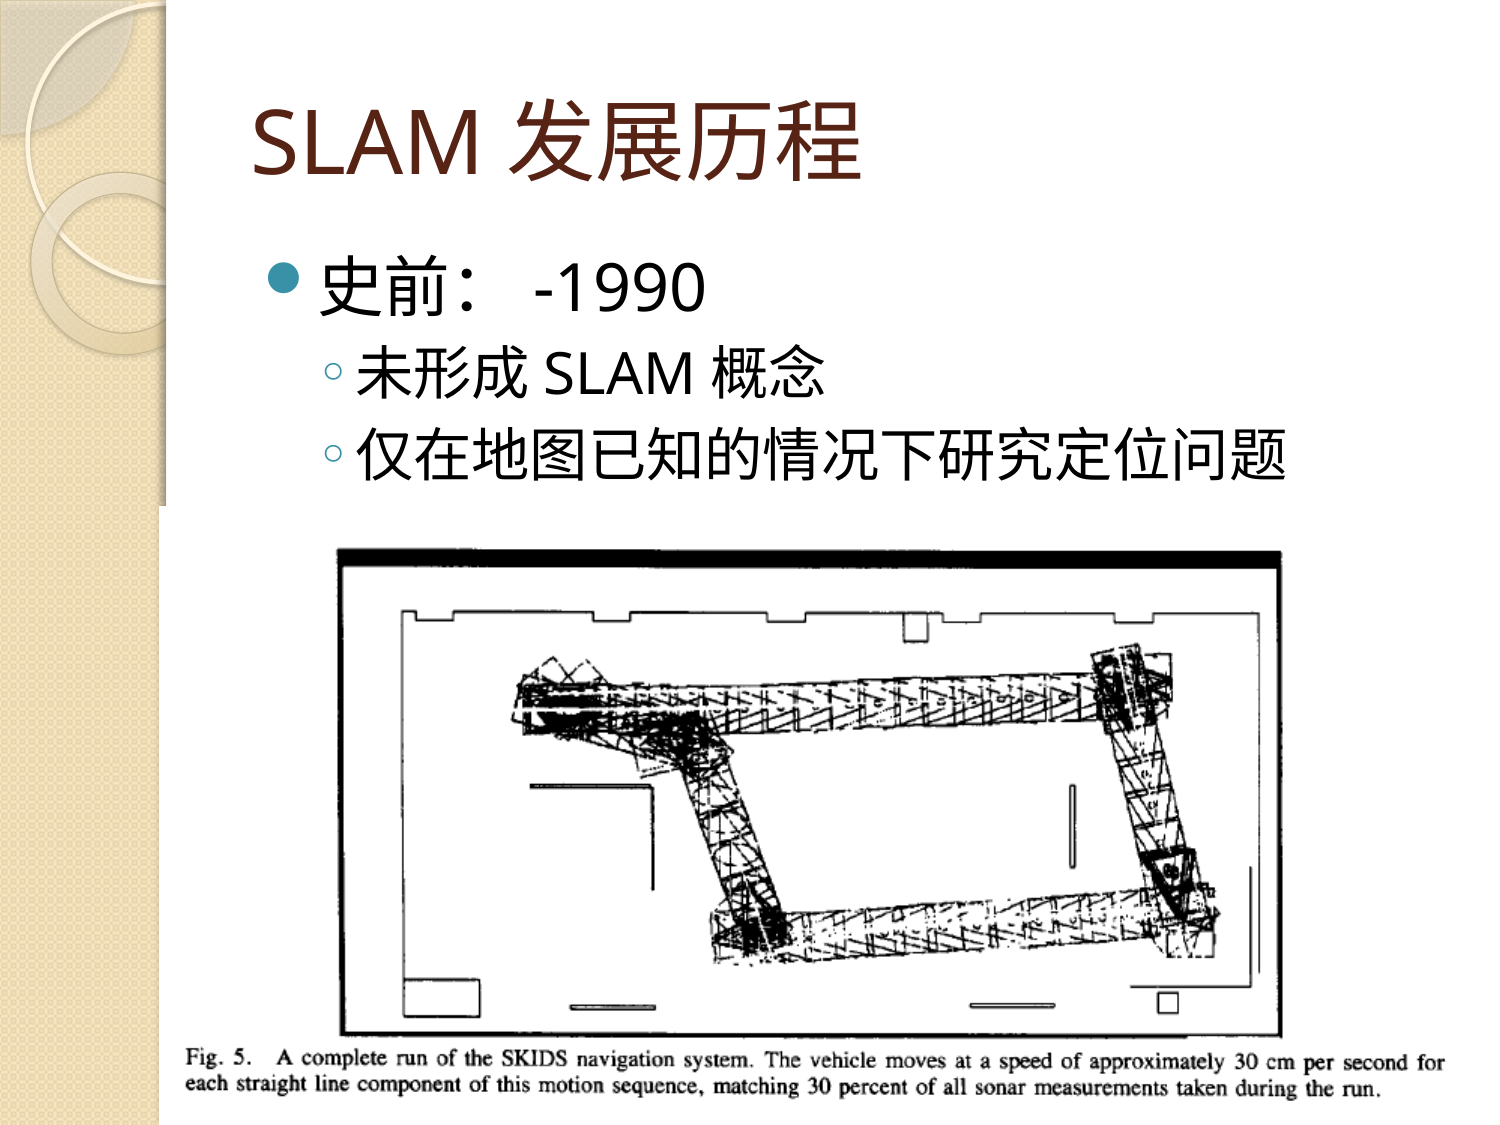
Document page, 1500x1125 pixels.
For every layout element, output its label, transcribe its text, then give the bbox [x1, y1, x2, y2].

title SLAM发展历程 [235, 45, 1466, 233]
list 史前：-1990 未形成SLAM概念 仅在地图已知的情况下研究定位问题 例 [Leonard90], [Leonard91] 根据已有的标记物进行定位 已知地图 [235, 237, 1466, 504]
picture [159, 506, 1466, 1125]
